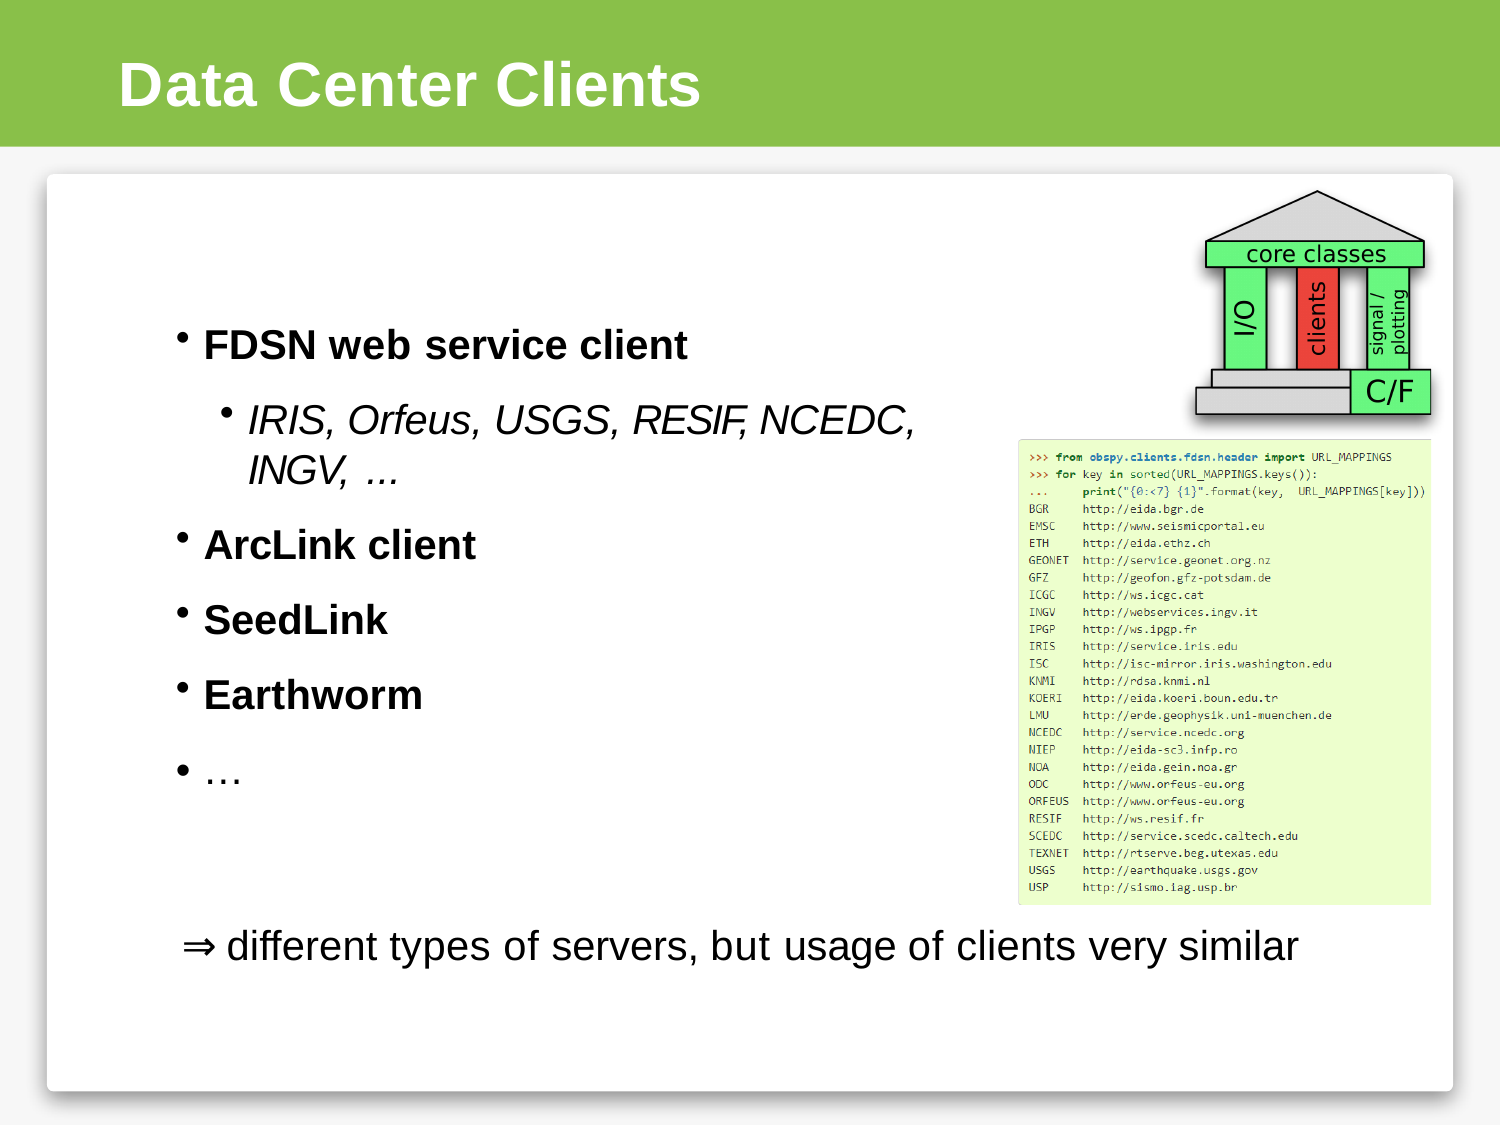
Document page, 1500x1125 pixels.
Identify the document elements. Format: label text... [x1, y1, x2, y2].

text_box [24, 161, 1476, 1122]
text_box ⇒ different types of servers, but usage of clients very similar [180, 918, 1341, 969]
text_box [46, 174, 1454, 1092]
picture [1016, 437, 1432, 905]
title Data Center Clients [70, 43, 750, 120]
text_box [1180, 184, 1446, 438]
text_box [1195, 190, 1432, 415]
text_box FDSN web service client IRIS, Orfeus, USGS, RESIF, NCEDC, INGV, ... ArcLink client SeedLink Earthworm • … [174, 317, 1073, 793]
